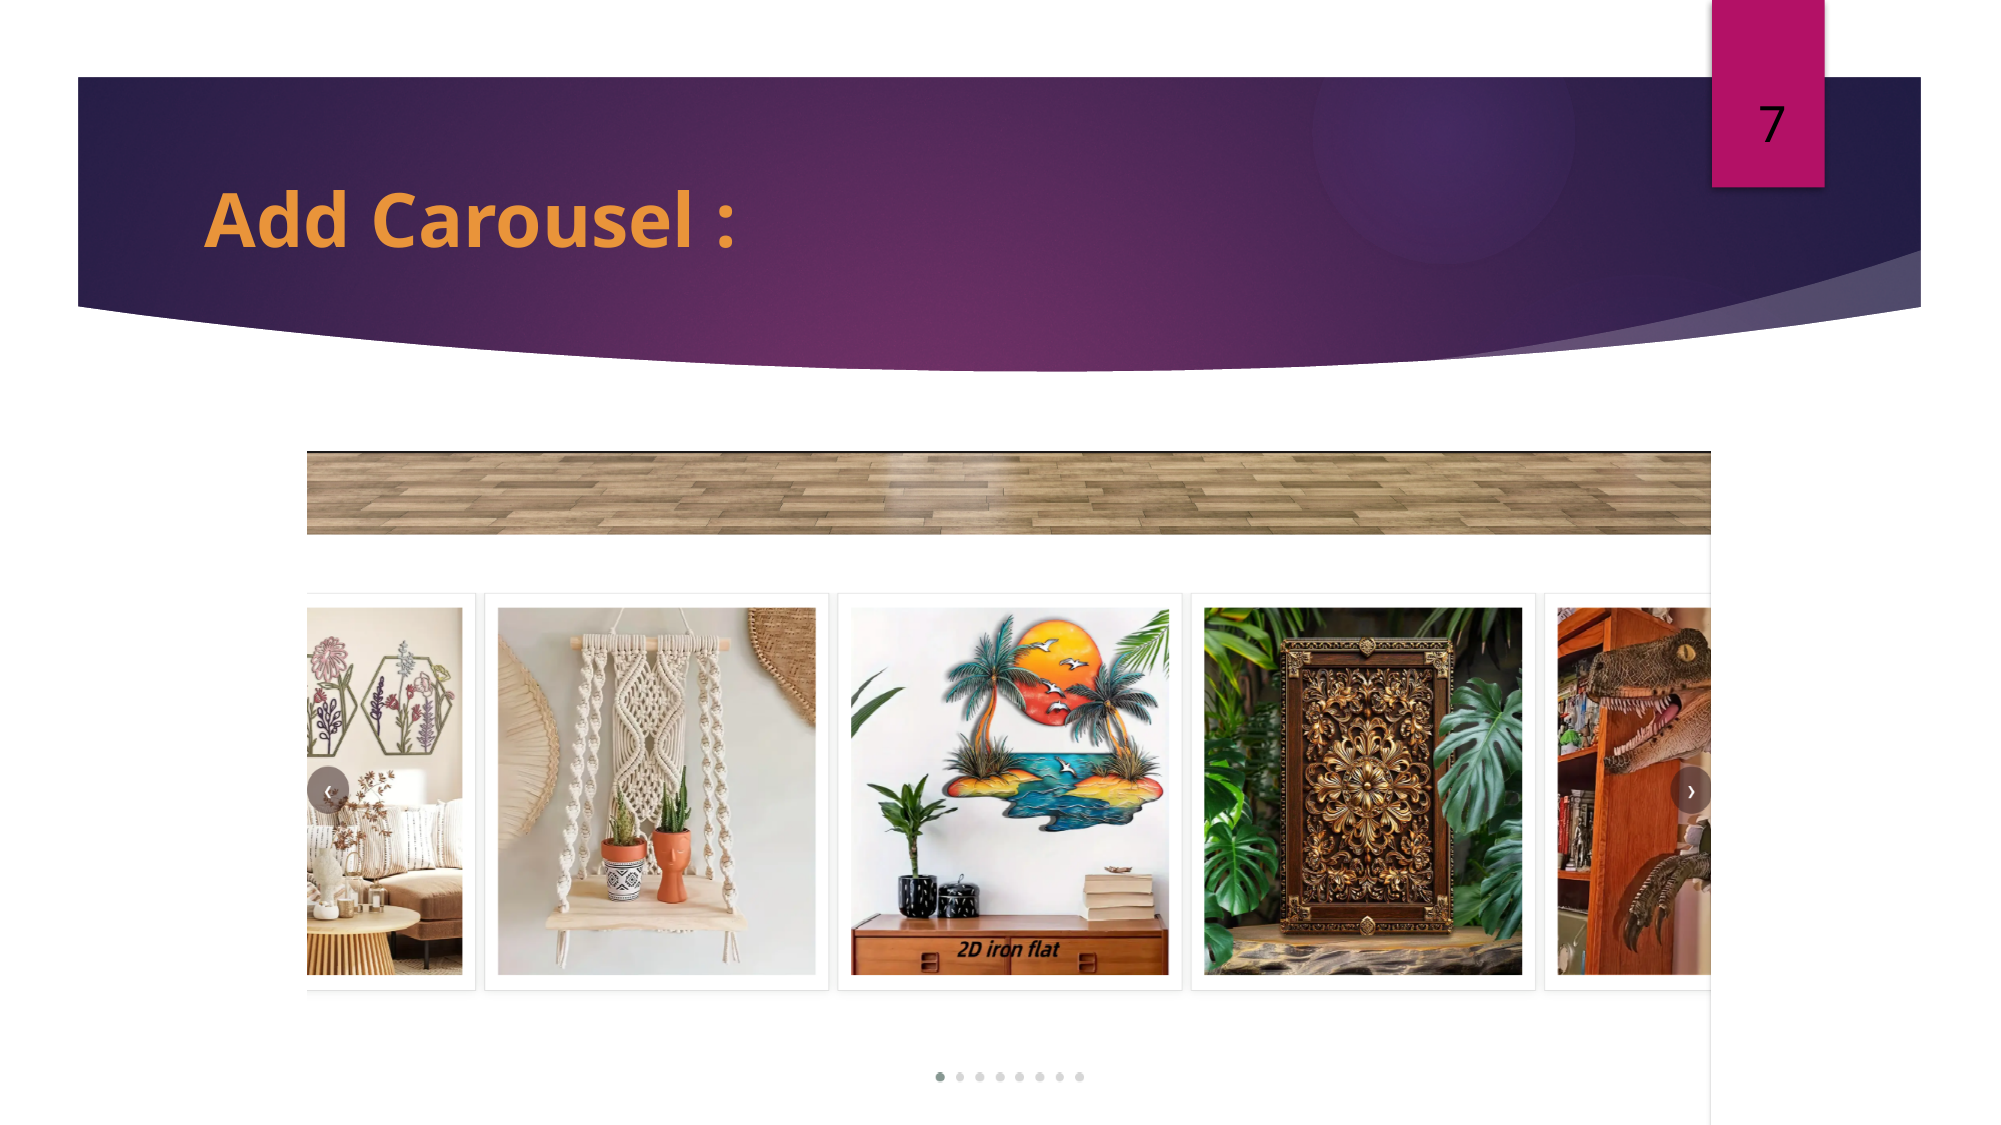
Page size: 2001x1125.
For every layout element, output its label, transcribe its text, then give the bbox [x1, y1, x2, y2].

title Add Carousel : [189, 159, 1627, 276]
text_box 7 [1743, 85, 1850, 161]
picture [306, 451, 1711, 1125]
